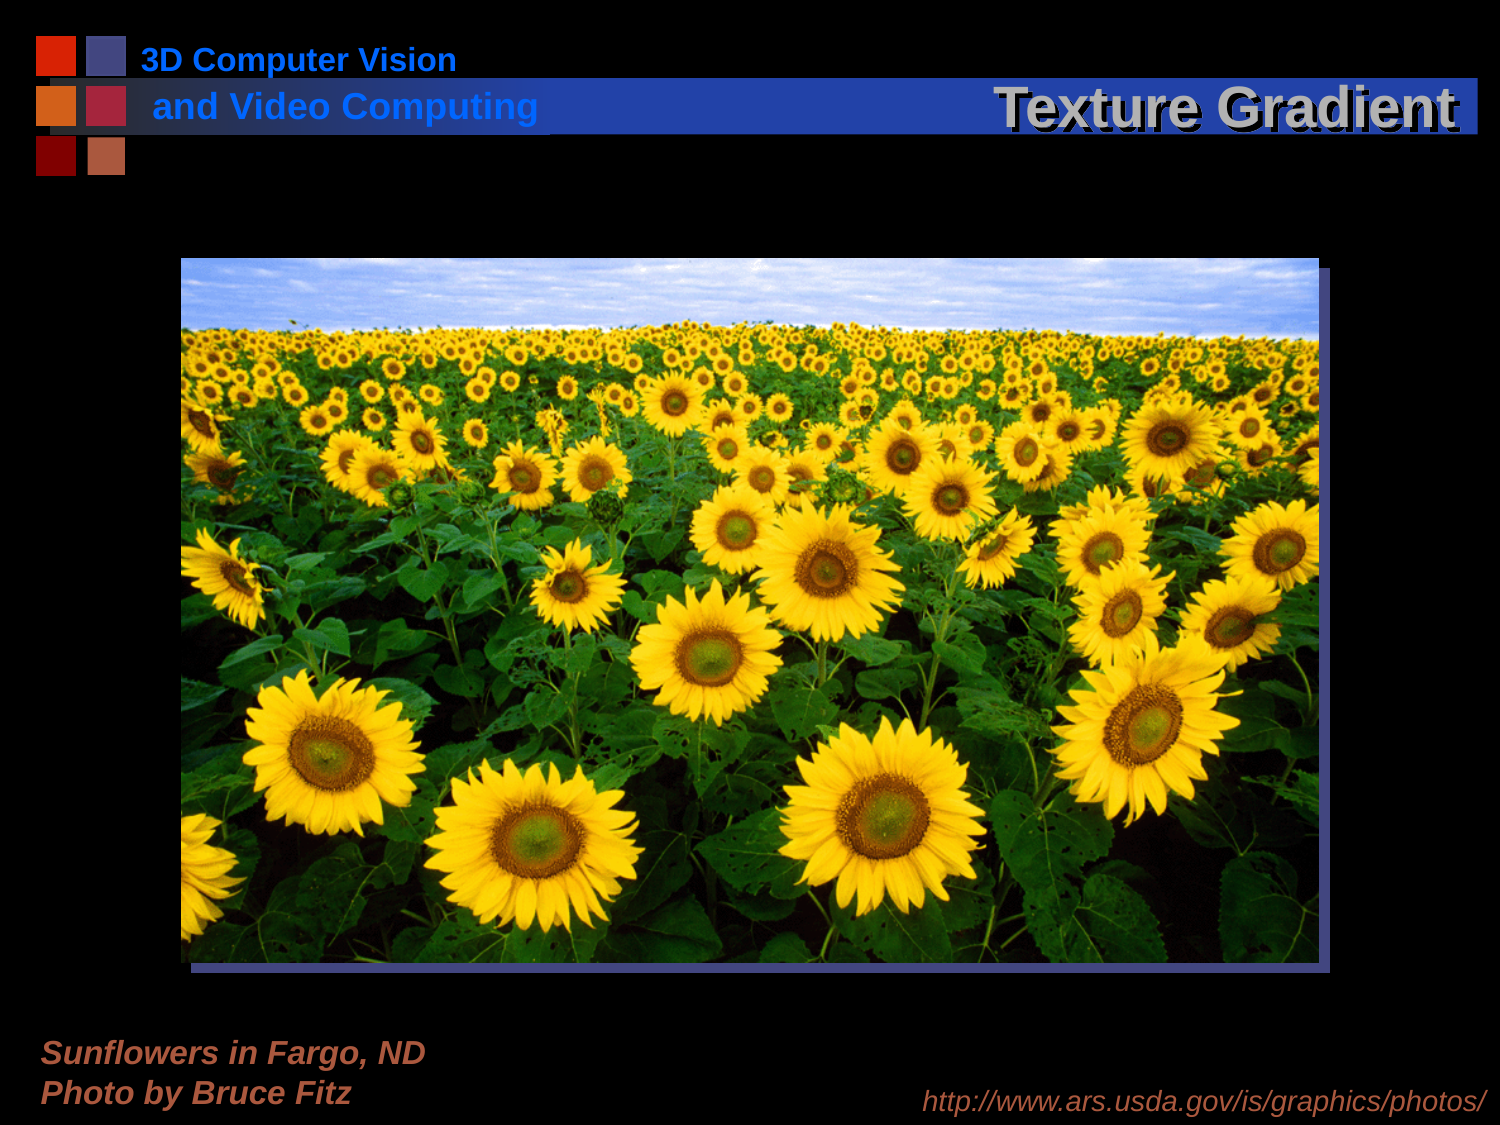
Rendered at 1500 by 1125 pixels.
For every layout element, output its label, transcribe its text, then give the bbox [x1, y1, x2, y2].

title Texture Gradient [974, 46, 1476, 148]
text_box Sunflowers in Fargo, ND Photo by Bruce Fitz [25, 1023, 442, 1119]
picture [180, 258, 1319, 963]
text_box http://www.ars.usda.gov/is/graphics/photos/ [907, 1074, 1500, 1125]
